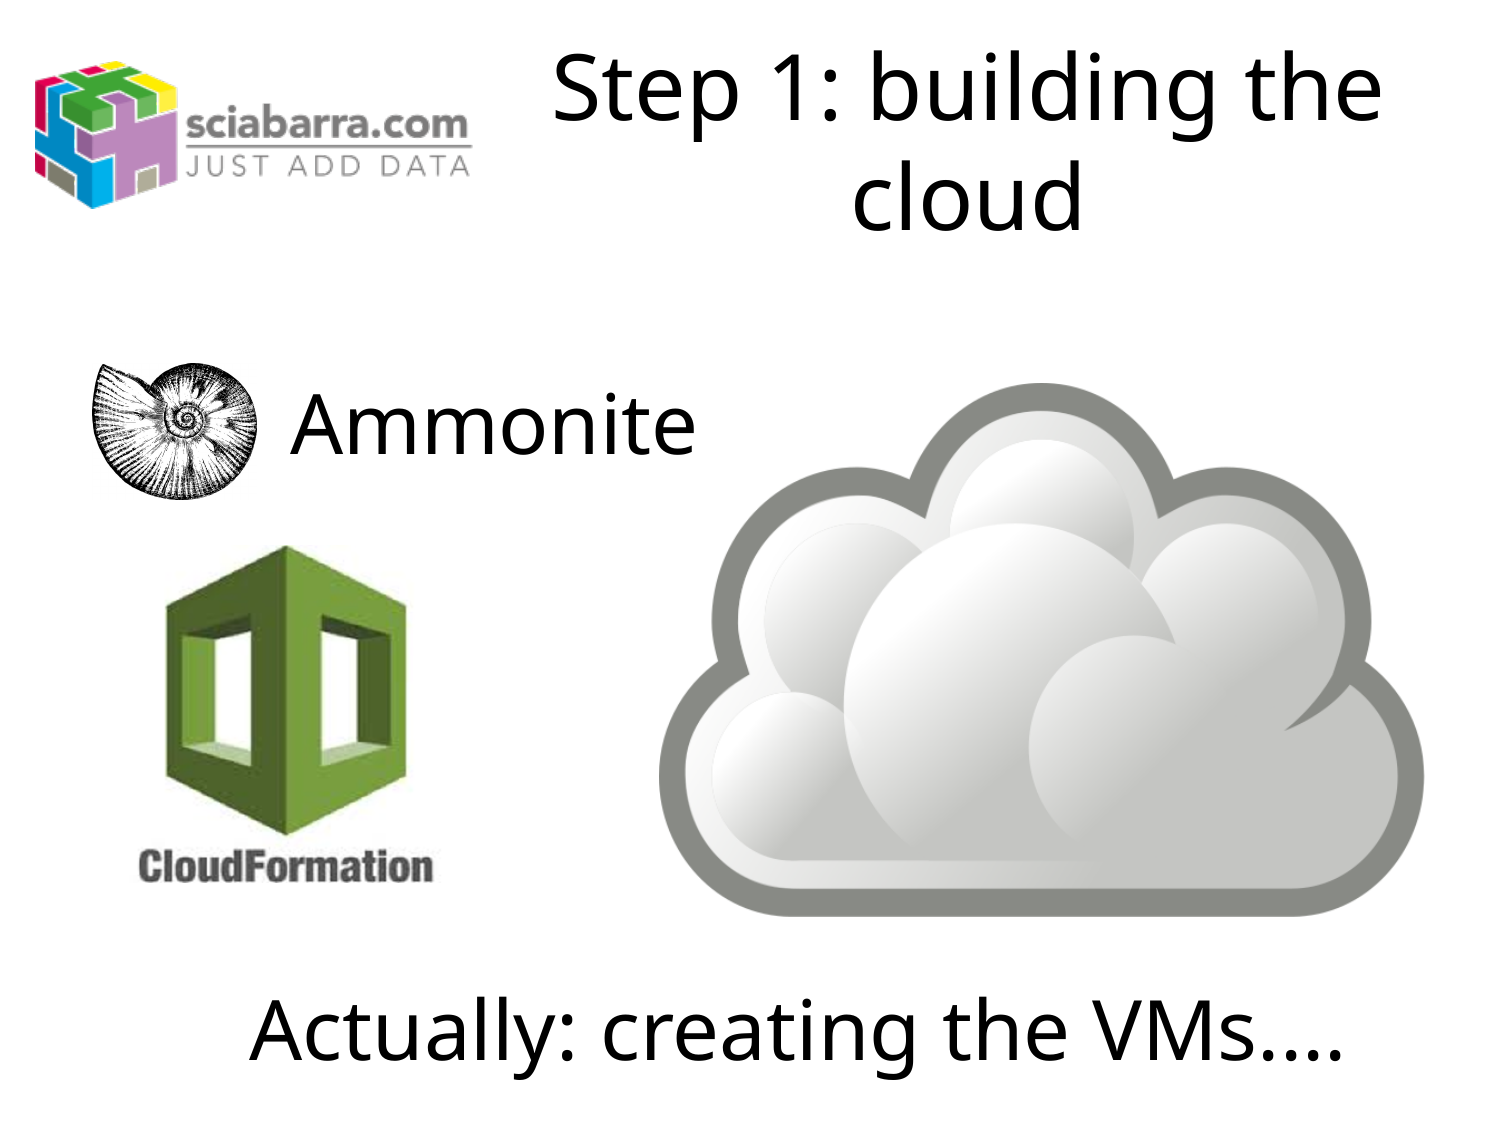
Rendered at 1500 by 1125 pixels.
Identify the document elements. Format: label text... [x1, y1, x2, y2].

picture [659, 383, 1426, 918]
text_box Ammonite [275, 364, 714, 479]
picture [115, 526, 454, 900]
picture [35, 61, 477, 209]
text_box Actually: creating the VMs.... [234, 970, 1363, 1085]
title Step 1: building the cloud [512, 45, 1425, 233]
picture [91, 363, 257, 500]
